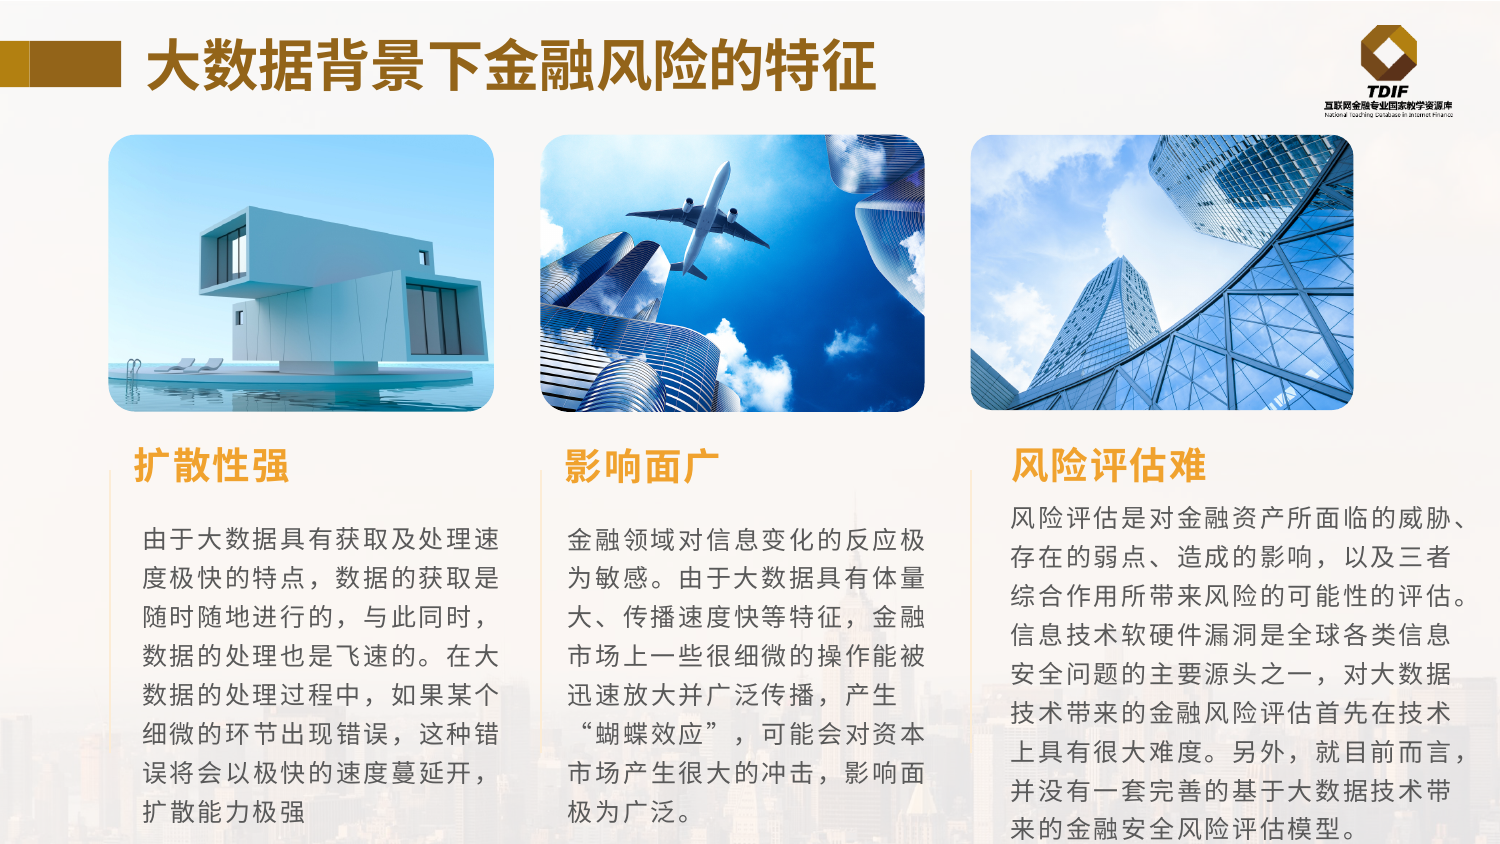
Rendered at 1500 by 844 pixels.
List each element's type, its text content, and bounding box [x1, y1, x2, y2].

text_box 风险评估是对金融资产所面临的威胁、存在的弱点、造成的影响，以及三者综合作用所带来风险的可能性的评估。信息技术软硬件漏洞是全球各类信息安全问题的主要源头之一，对大数据技术带来的金融风险评估首先在技术上具有很大难度。另外，就目前而言，并没有一套完善的基于大数据技术带来的金融安全风险评估模型。 [996, 485, 1482, 810]
picture [0, 1, 1500, 844]
text_box 影响面广 [550, 420, 915, 496]
text_box 扩散性强 [119, 430, 484, 495]
text_box 大数据背景下金融风险的特征 [134, 24, 889, 104]
text_box 金融领域对信息变化的反应极为敏感。由于大数据具有体量大、传播速度快等特征，金融市场上一些很细微的操作能被迅速放大并广泛传播，产生“蝴蝶效应”，可能会对资本市场产生很大的冲击，影响面极为广泛。 [553, 507, 961, 811]
text_box 风险评估难 [996, 417, 1361, 485]
text_box 由于大数据具有获取及处理速度极快的特点，数据的获取是随时随地进行的，与此同时，数据的处理也是飞速的。在大数据的处理过程中，如果某个细微的环节出现错误，这种错误将会以极快的速度蔓延开，扩散能力极强 [127, 507, 518, 820]
